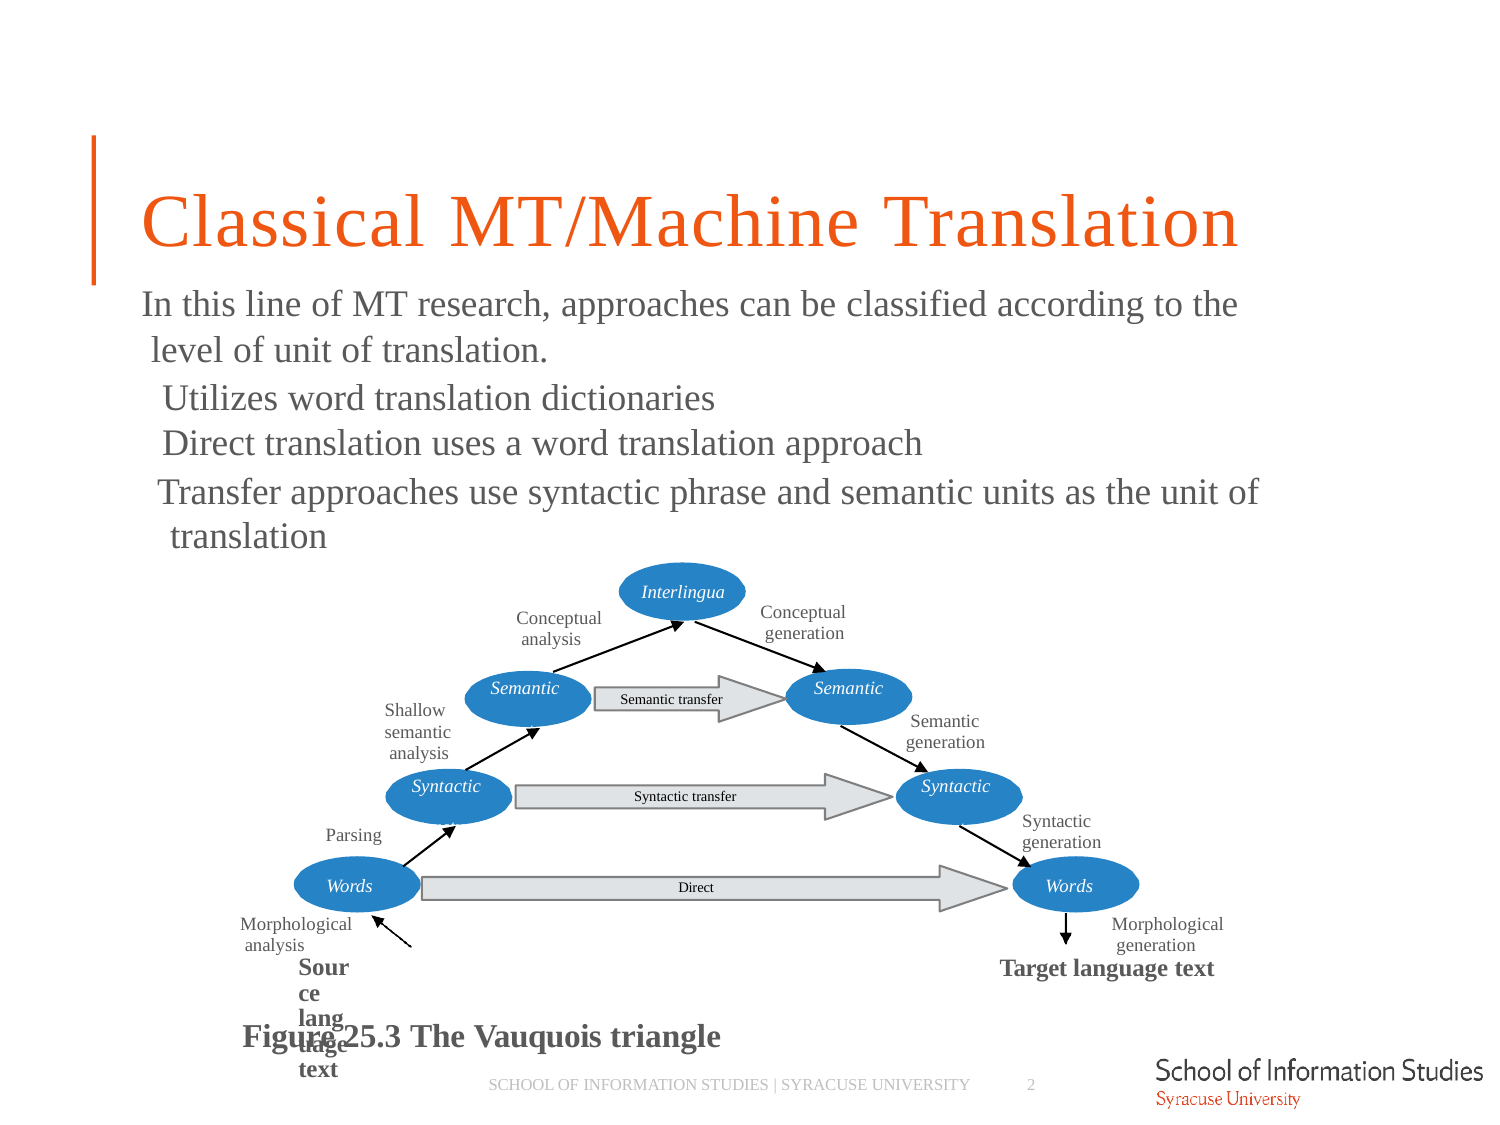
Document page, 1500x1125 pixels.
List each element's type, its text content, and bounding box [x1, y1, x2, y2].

text_box 2 [1020, 1073, 1042, 1094]
text_box [1076, 856, 1140, 909]
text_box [293, 674, 366, 913]
text_box Figure 25.3 The Vauquois triangle [240, 1011, 729, 1054]
text_box Conceptual generation [758, 597, 848, 618]
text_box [371, 620, 1073, 949]
picture [1156, 1058, 1483, 1109]
text_box [623, 602, 741, 618]
text_box Conceptual analysis [514, 603, 604, 618]
text_box Syntactic generation [1076, 806, 1104, 853]
title Classical MT/Machine Translation [138, 169, 1252, 360]
text_box Morphological generation Target language text [997, 909, 1226, 982]
text_box In this line of MT research, approaches can be classified according to the level of unit of translation. ­ Utilizes word translation dictionaries ­ Direct translation uses a word translation approach ­ Transfer approaches use syntactic phrase and semantic units as the unit of translation Interlingua [139, 277, 1278, 602]
footer SCHOOL OF INFORMATION STUDIES | SYRACUSE UNIVERSITY [486, 1073, 979, 1125]
text_box Words Morphological analysis Source language text [238, 871, 523, 1083]
text_box Words [1076, 871, 1097, 897]
